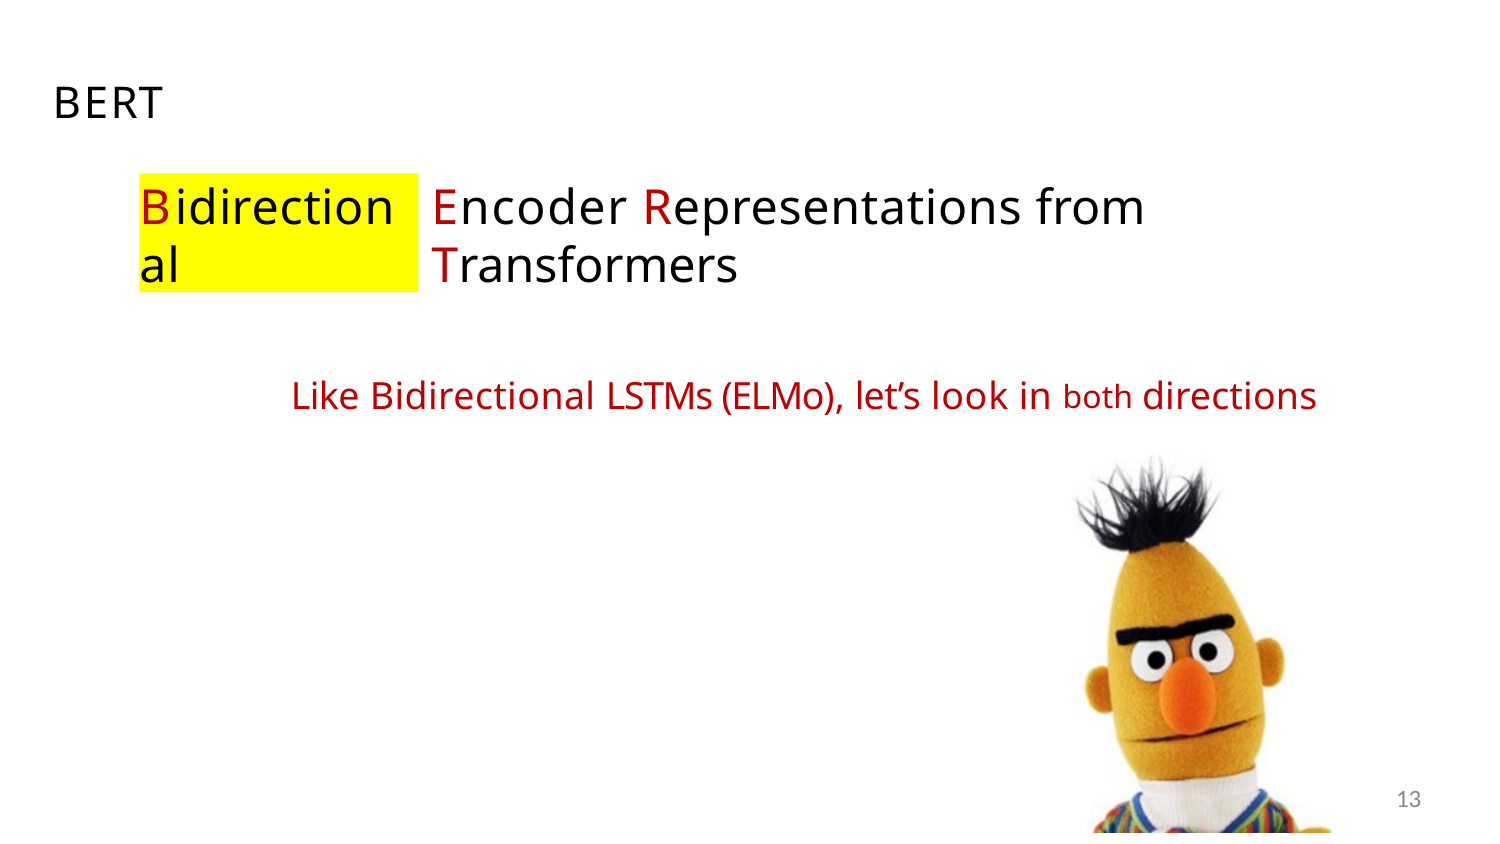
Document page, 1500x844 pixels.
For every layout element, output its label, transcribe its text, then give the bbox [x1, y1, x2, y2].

text_box Encoder Representations from Transformers [429, 173, 1465, 234]
slide_number 13 [1389, 552, 1480, 844]
text_box Like Bidirectional LSTMs (ELMo), let’s look in both directions [289, 352, 1325, 421]
title BERT [51, 72, 1449, 216]
text_box Bidirectional [139, 216, 419, 293]
picture [1071, 450, 1348, 834]
